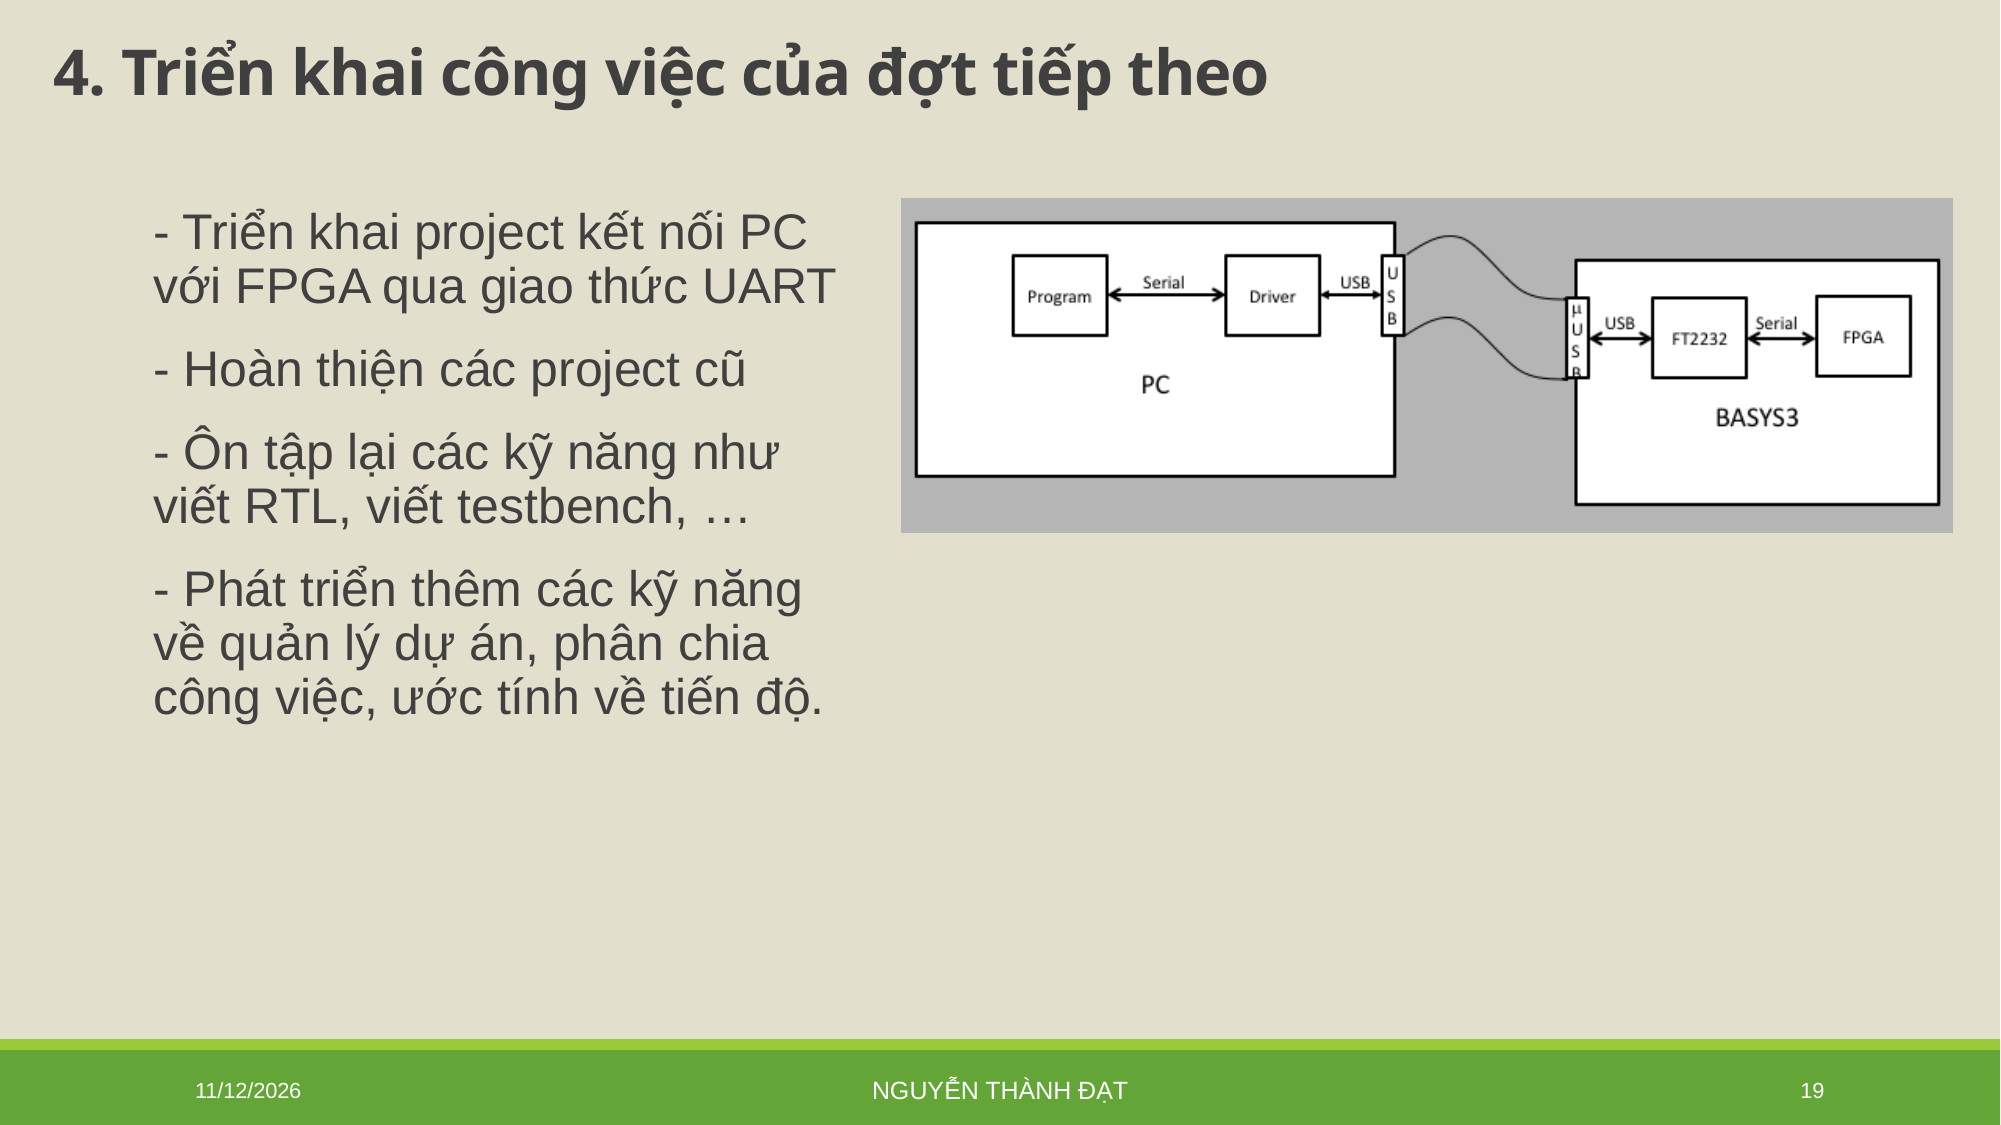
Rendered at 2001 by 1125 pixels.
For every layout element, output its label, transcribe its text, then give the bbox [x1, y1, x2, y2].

list - Triển khai project kết nối PC với FPGA qua giao thức UART - Hoàn thiện các project cũ - Ôn tập lại các kỹ năng như viết RTL, viết testbench, … - Phát triển thêm các kỹ năng về quản lý dự án, phân chia công việc, ước tính về tiến độ. [123, 198, 879, 757]
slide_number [180, 1059, 586, 1120]
title 4. Triển khai công việc của đợt tiếp theo [38, 36, 1380, 152]
footer Nguyễn Thành Đạt [604, 1059, 1396, 1120]
slide_number 19 [1624, 1059, 1840, 1120]
picture [900, 198, 1954, 534]
